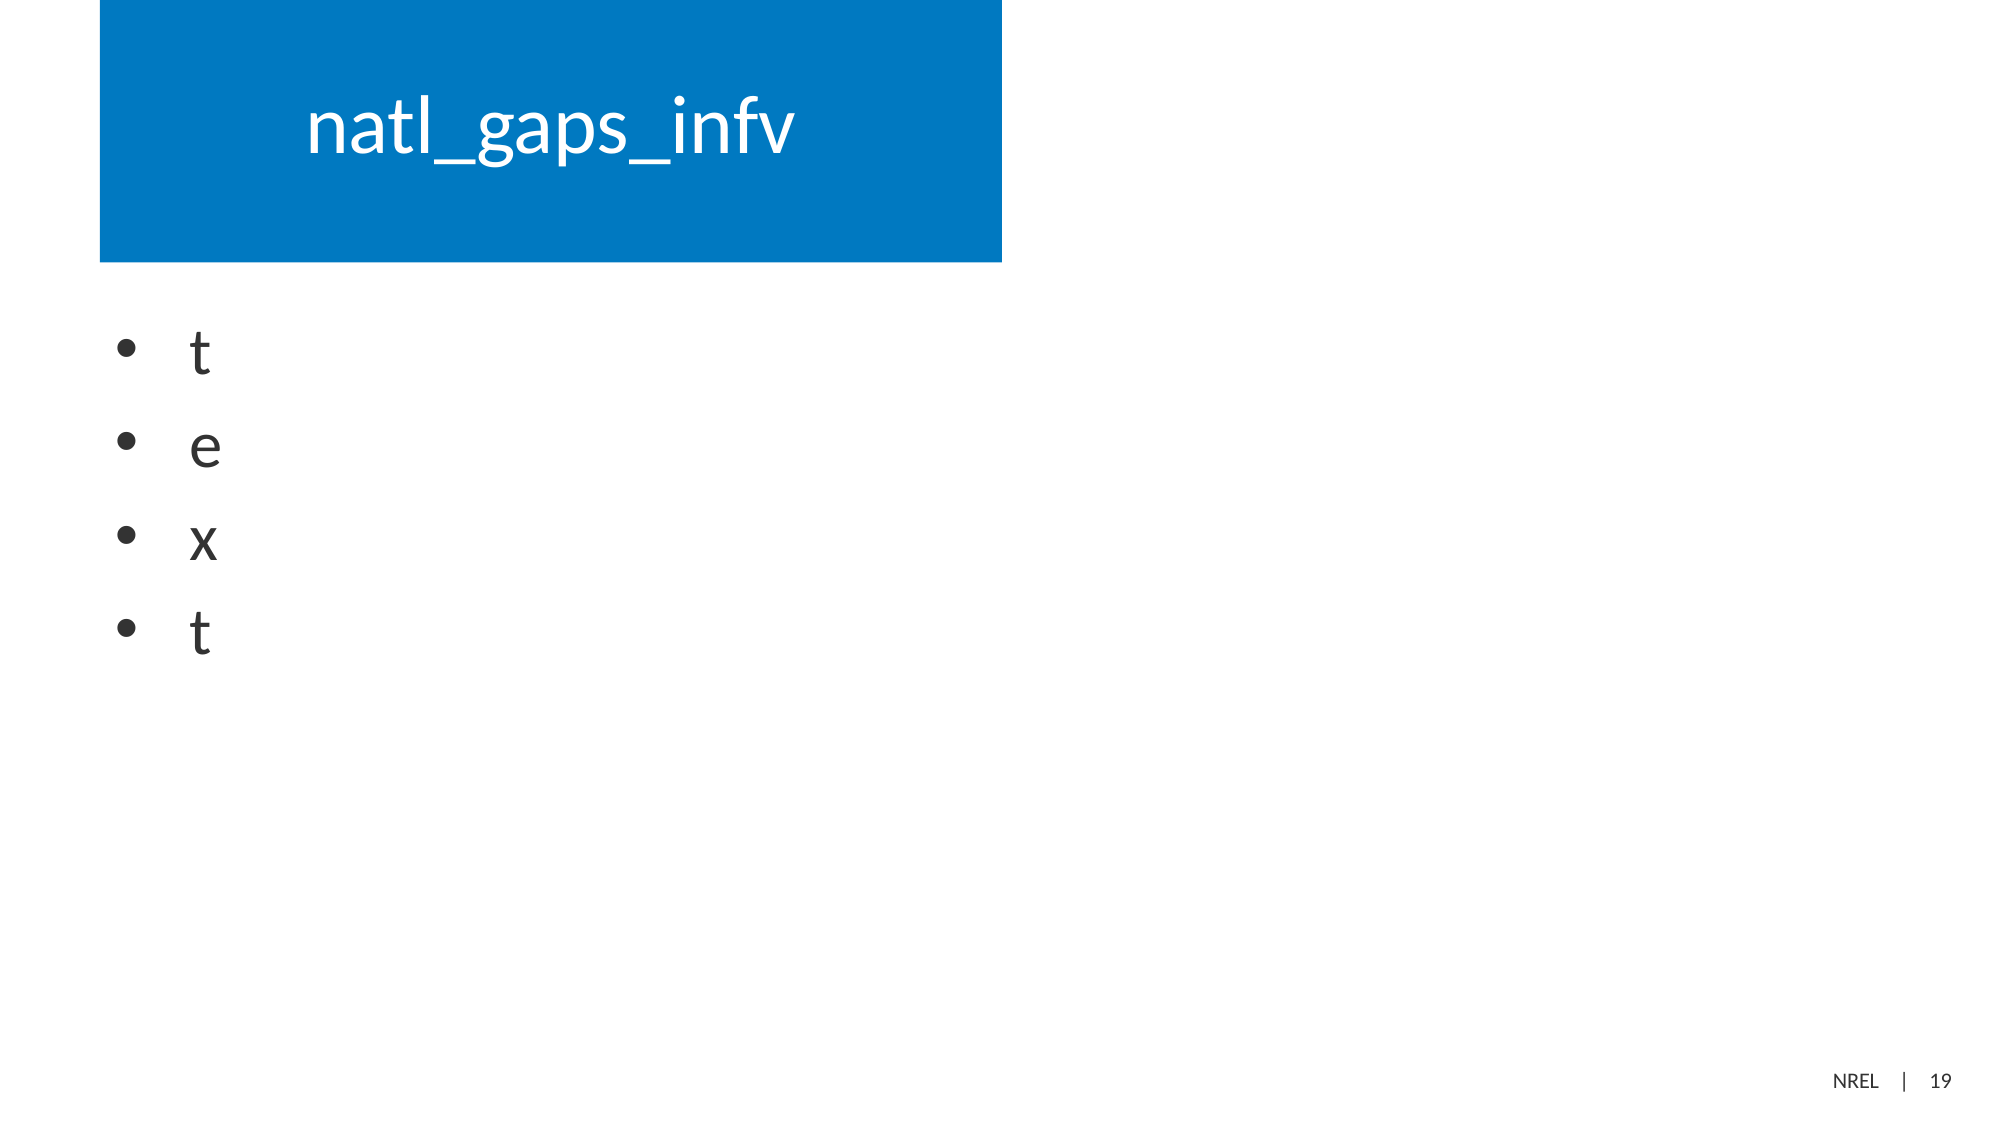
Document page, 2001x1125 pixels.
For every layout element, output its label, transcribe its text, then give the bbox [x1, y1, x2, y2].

title natl_gaps_infv [99, 0, 1002, 263]
list t e x t [99, 299, 1876, 1039]
